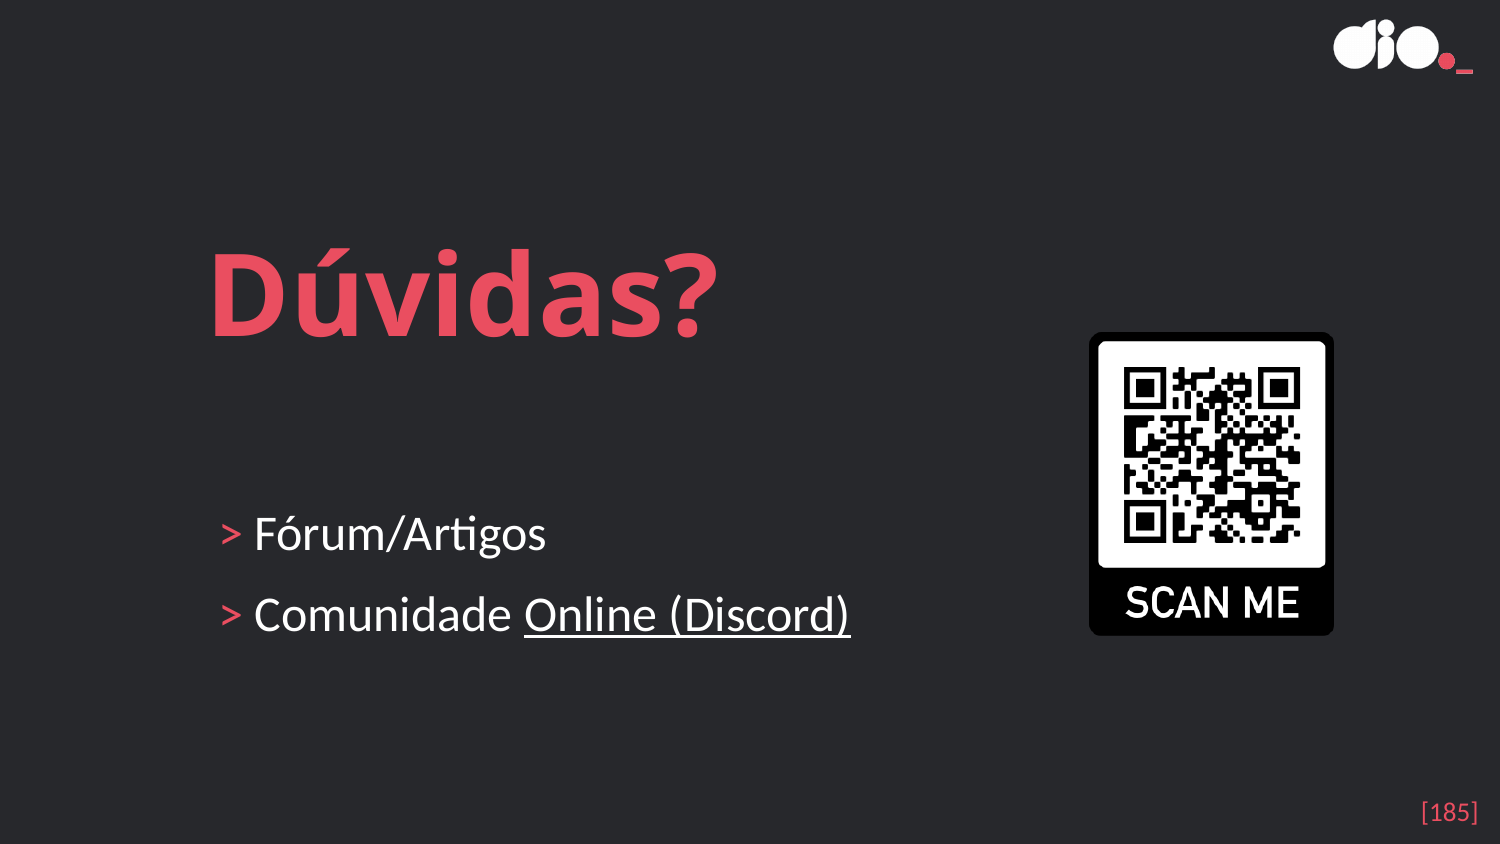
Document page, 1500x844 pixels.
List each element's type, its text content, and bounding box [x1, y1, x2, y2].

picture [1089, 332, 1334, 636]
slide_number [185] [1403, 779, 1494, 844]
picture [1332, 19, 1474, 75]
text_box Dúvidas? [190, 215, 1270, 366]
text_box > Fórum/Artigos > Comunidade Online (Discord) [190, 485, 920, 636]
